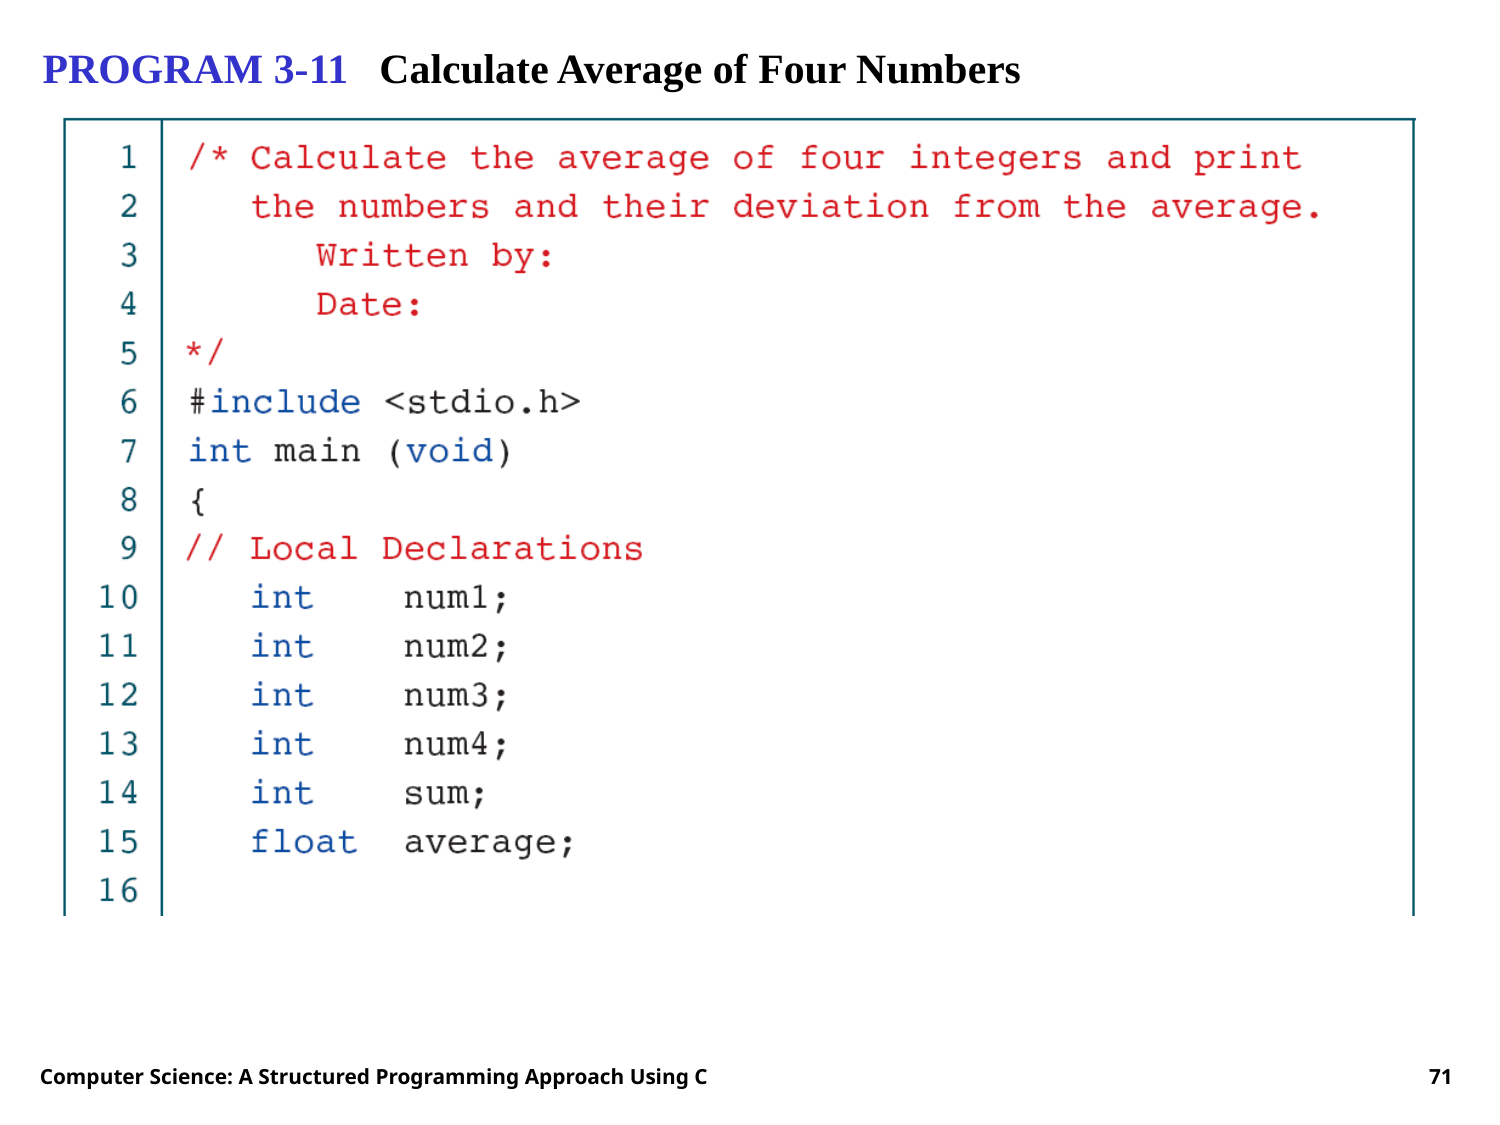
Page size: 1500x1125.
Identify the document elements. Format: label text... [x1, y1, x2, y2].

text_box Calculate Average of Four Numbers [364, 34, 1037, 100]
picture [163, 121, 1412, 916]
footer Computer Science: A Structured Programming Approach Using C [24, 1023, 876, 1100]
slide_number 71 [1154, 1023, 1468, 1100]
picture [66, 121, 160, 916]
text_box PROGRAM 3-11 [27, 34, 364, 100]
picture [55, 112, 1426, 916]
